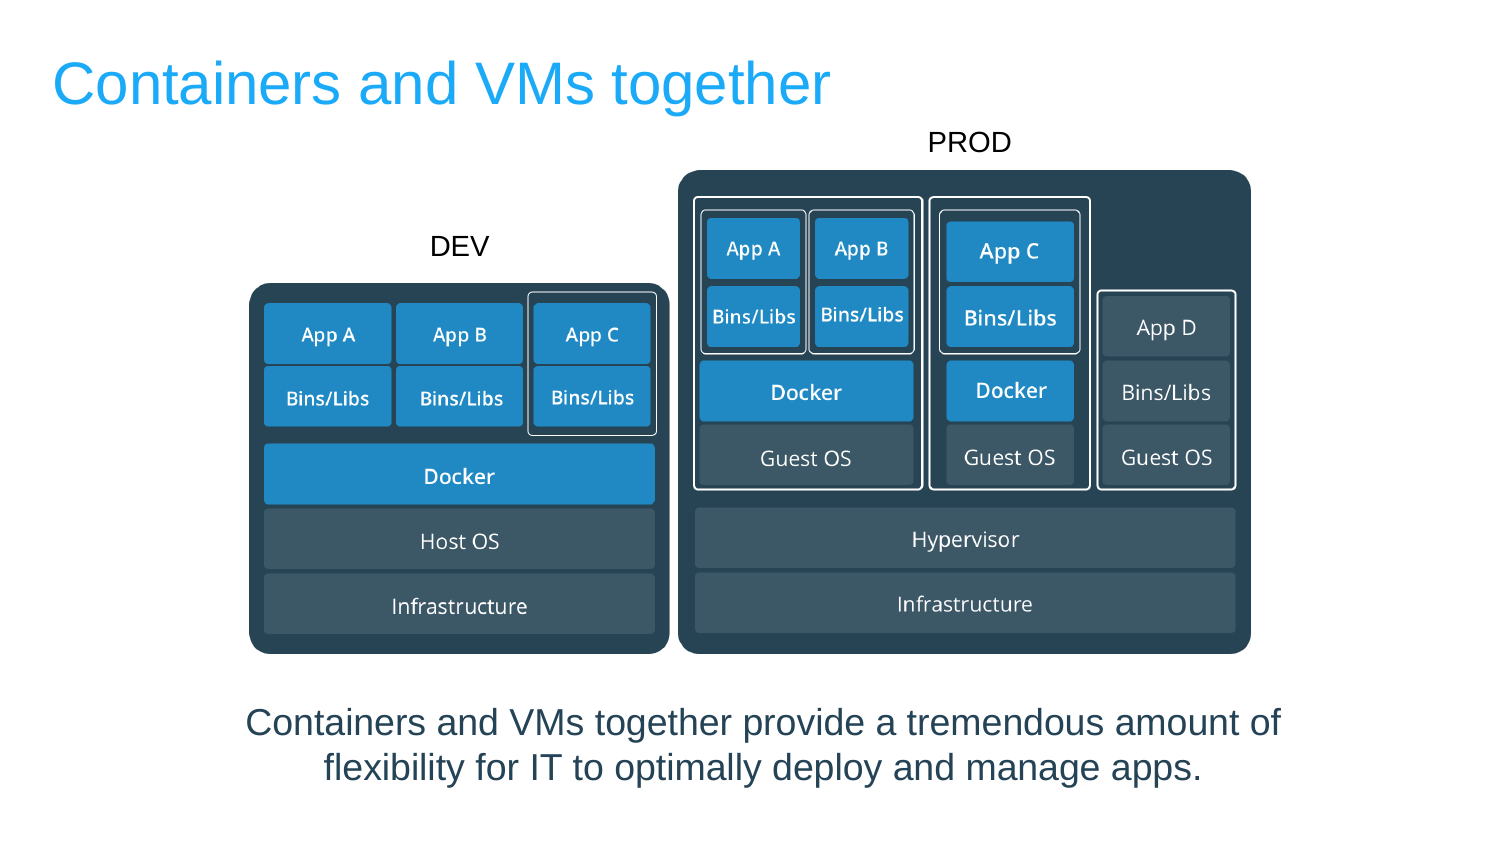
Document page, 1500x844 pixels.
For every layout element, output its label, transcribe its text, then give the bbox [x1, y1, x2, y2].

picture [248, 170, 1252, 655]
title Containers and VMs together [37, 44, 1463, 124]
text_box PROD [891, 116, 1048, 167]
text_box Containers and VMs together provide a tremendous amount of flexibility for IT to optimally deploy and manage apps. [170, 690, 1357, 796]
